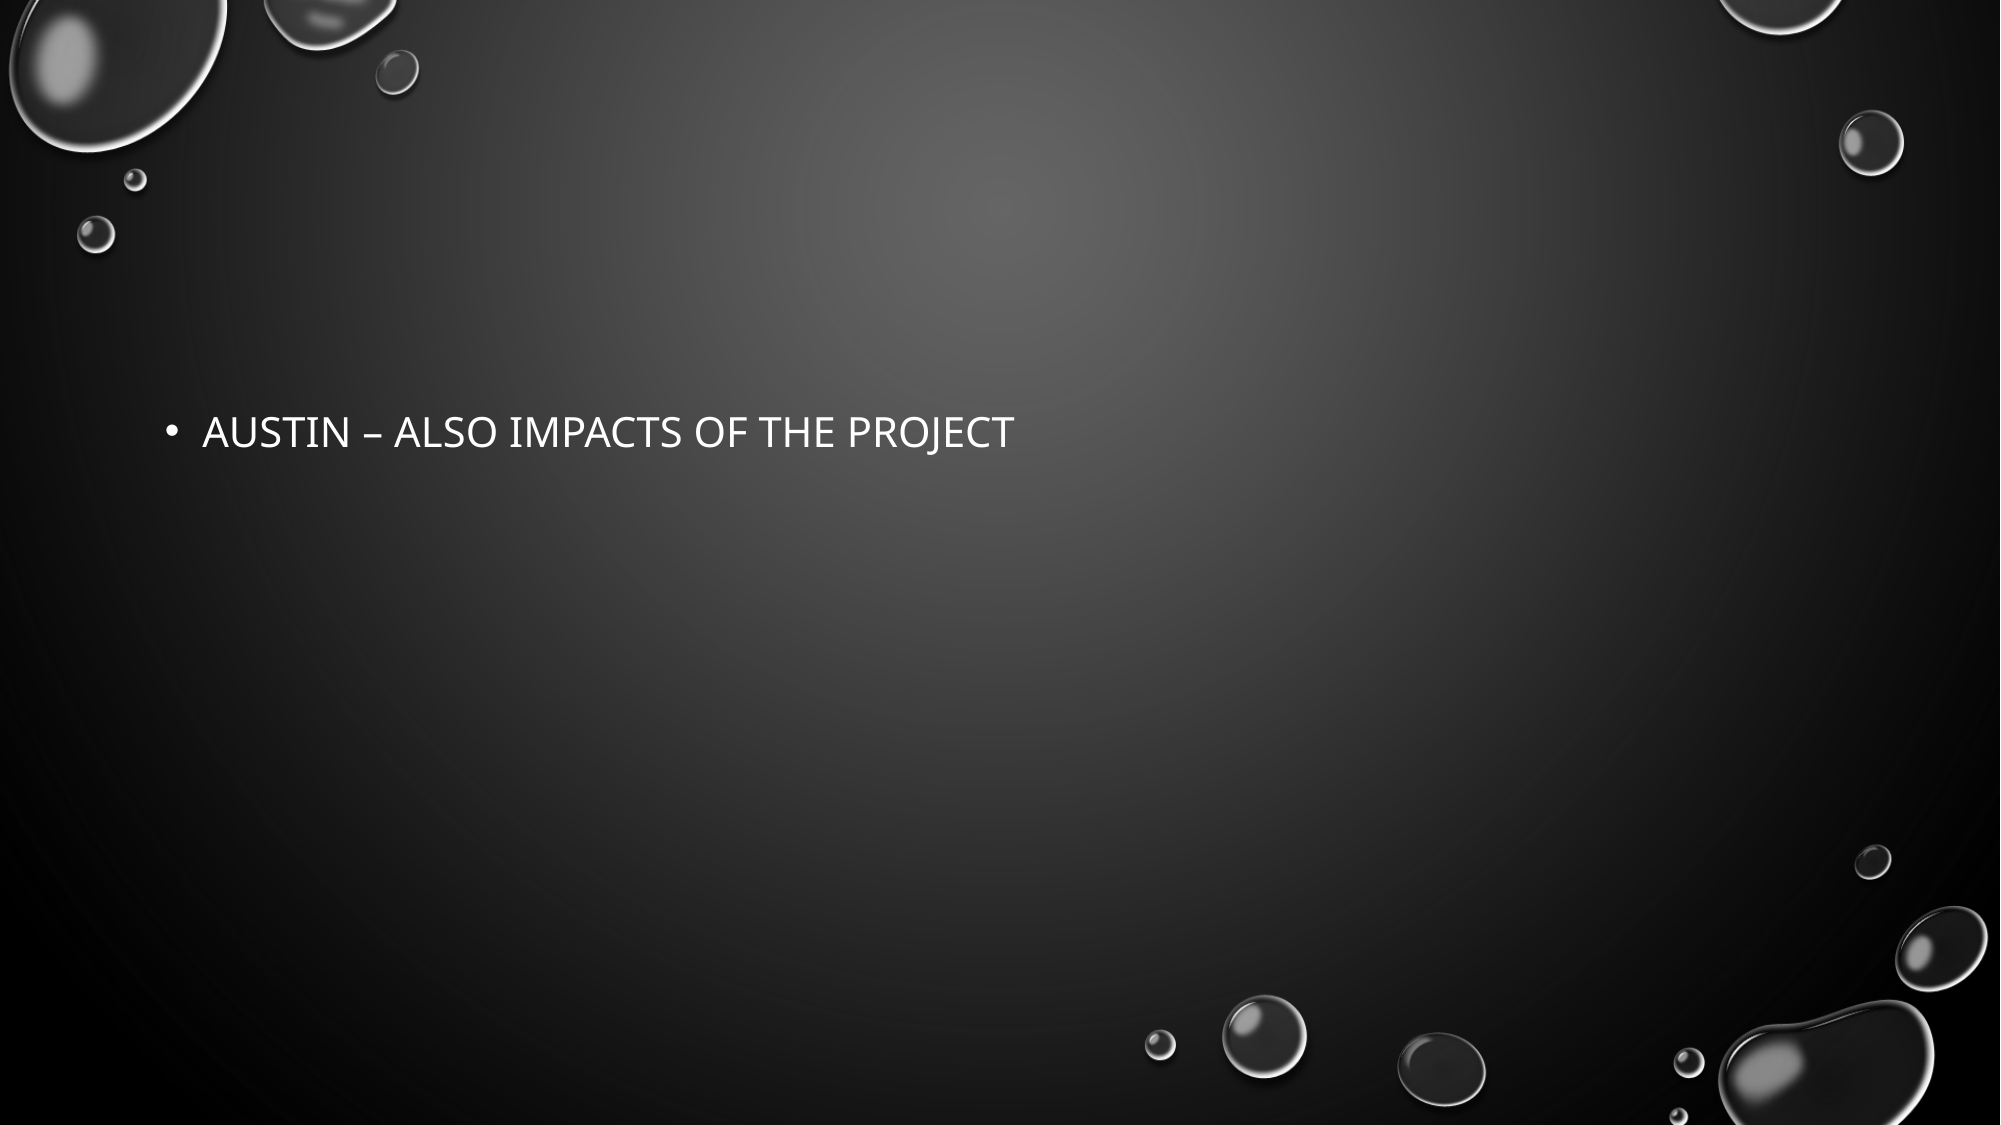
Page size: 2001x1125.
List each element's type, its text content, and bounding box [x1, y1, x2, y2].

picture [0, 0, 2000, 1125]
list Austin – also impacts of the project [149, 388, 1850, 950]
